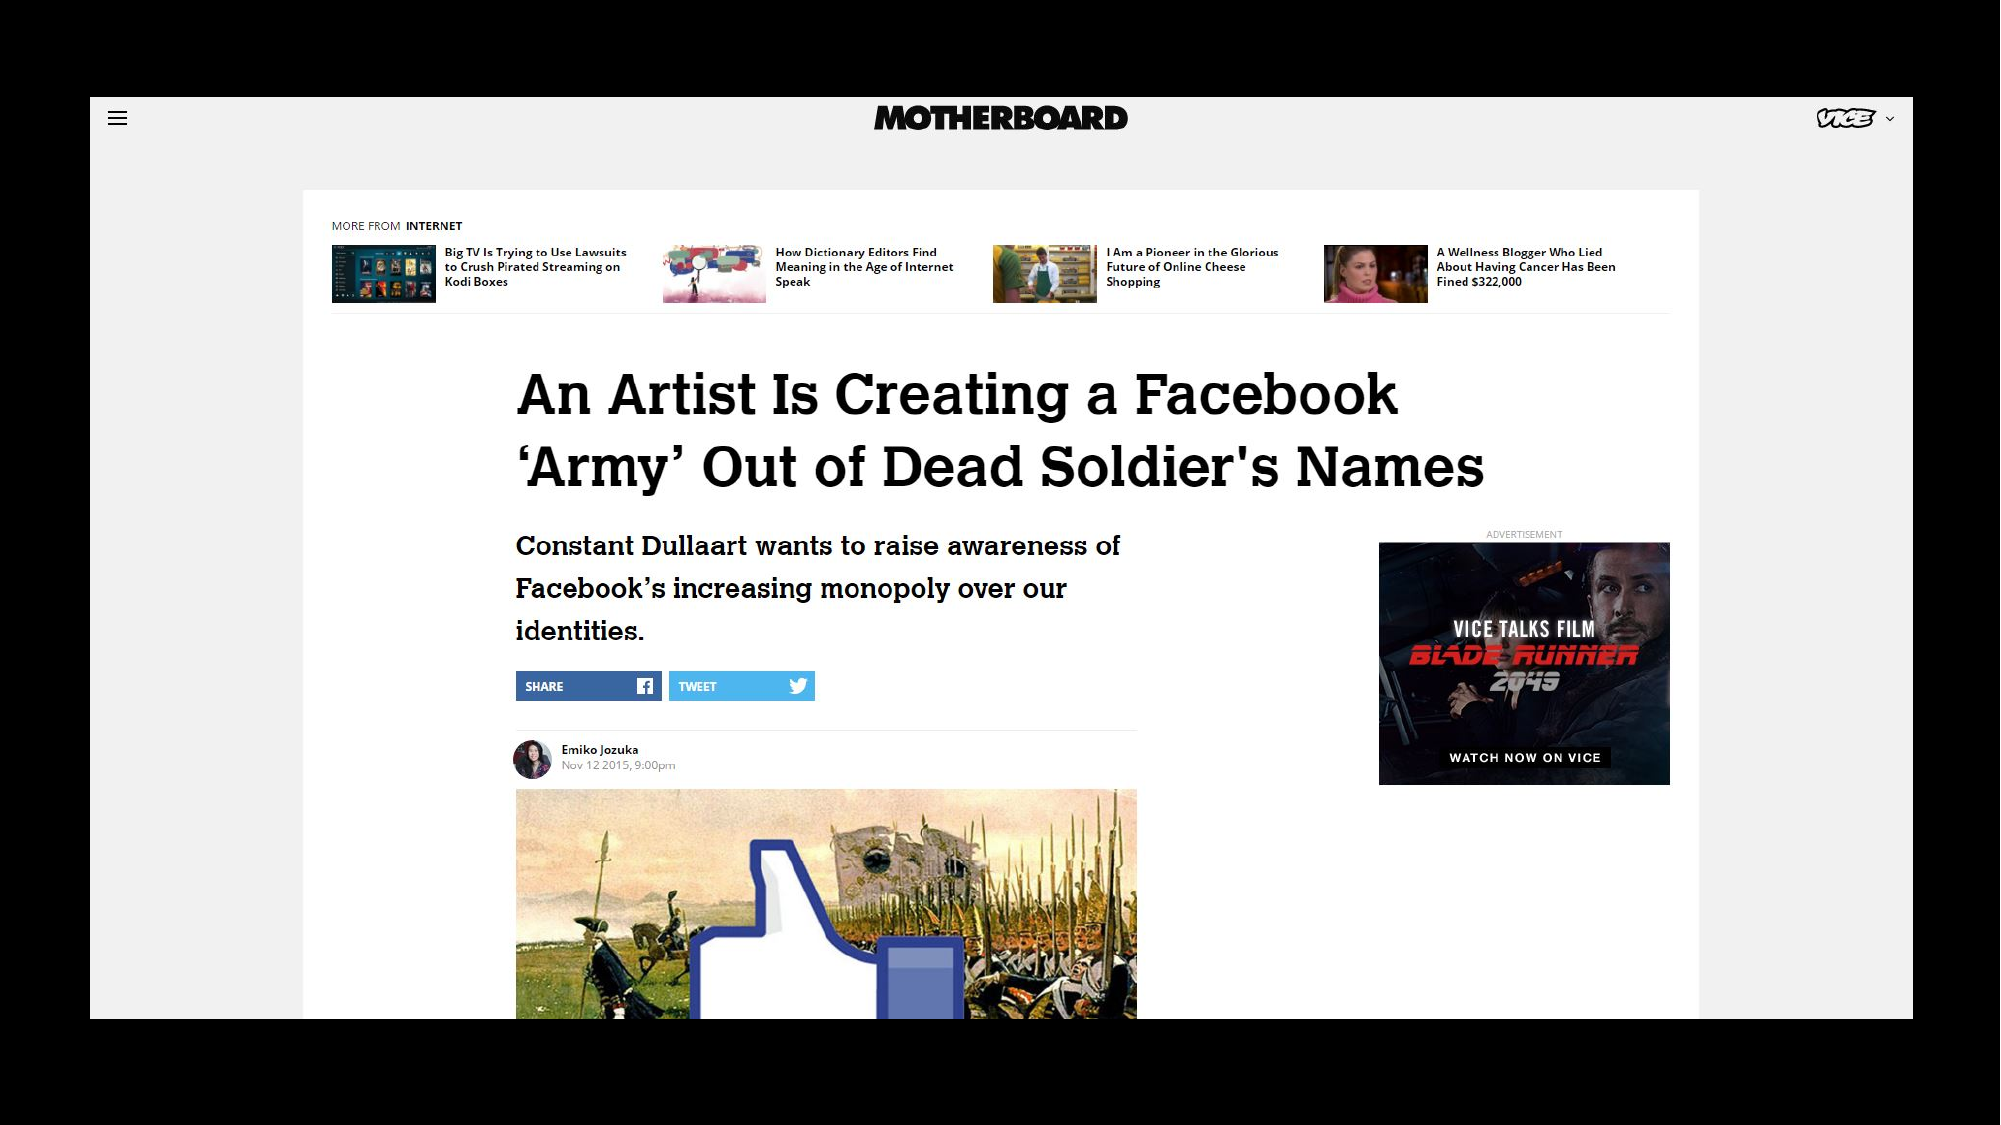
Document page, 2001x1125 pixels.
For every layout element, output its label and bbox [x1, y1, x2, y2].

picture [90, 96, 1913, 1019]
